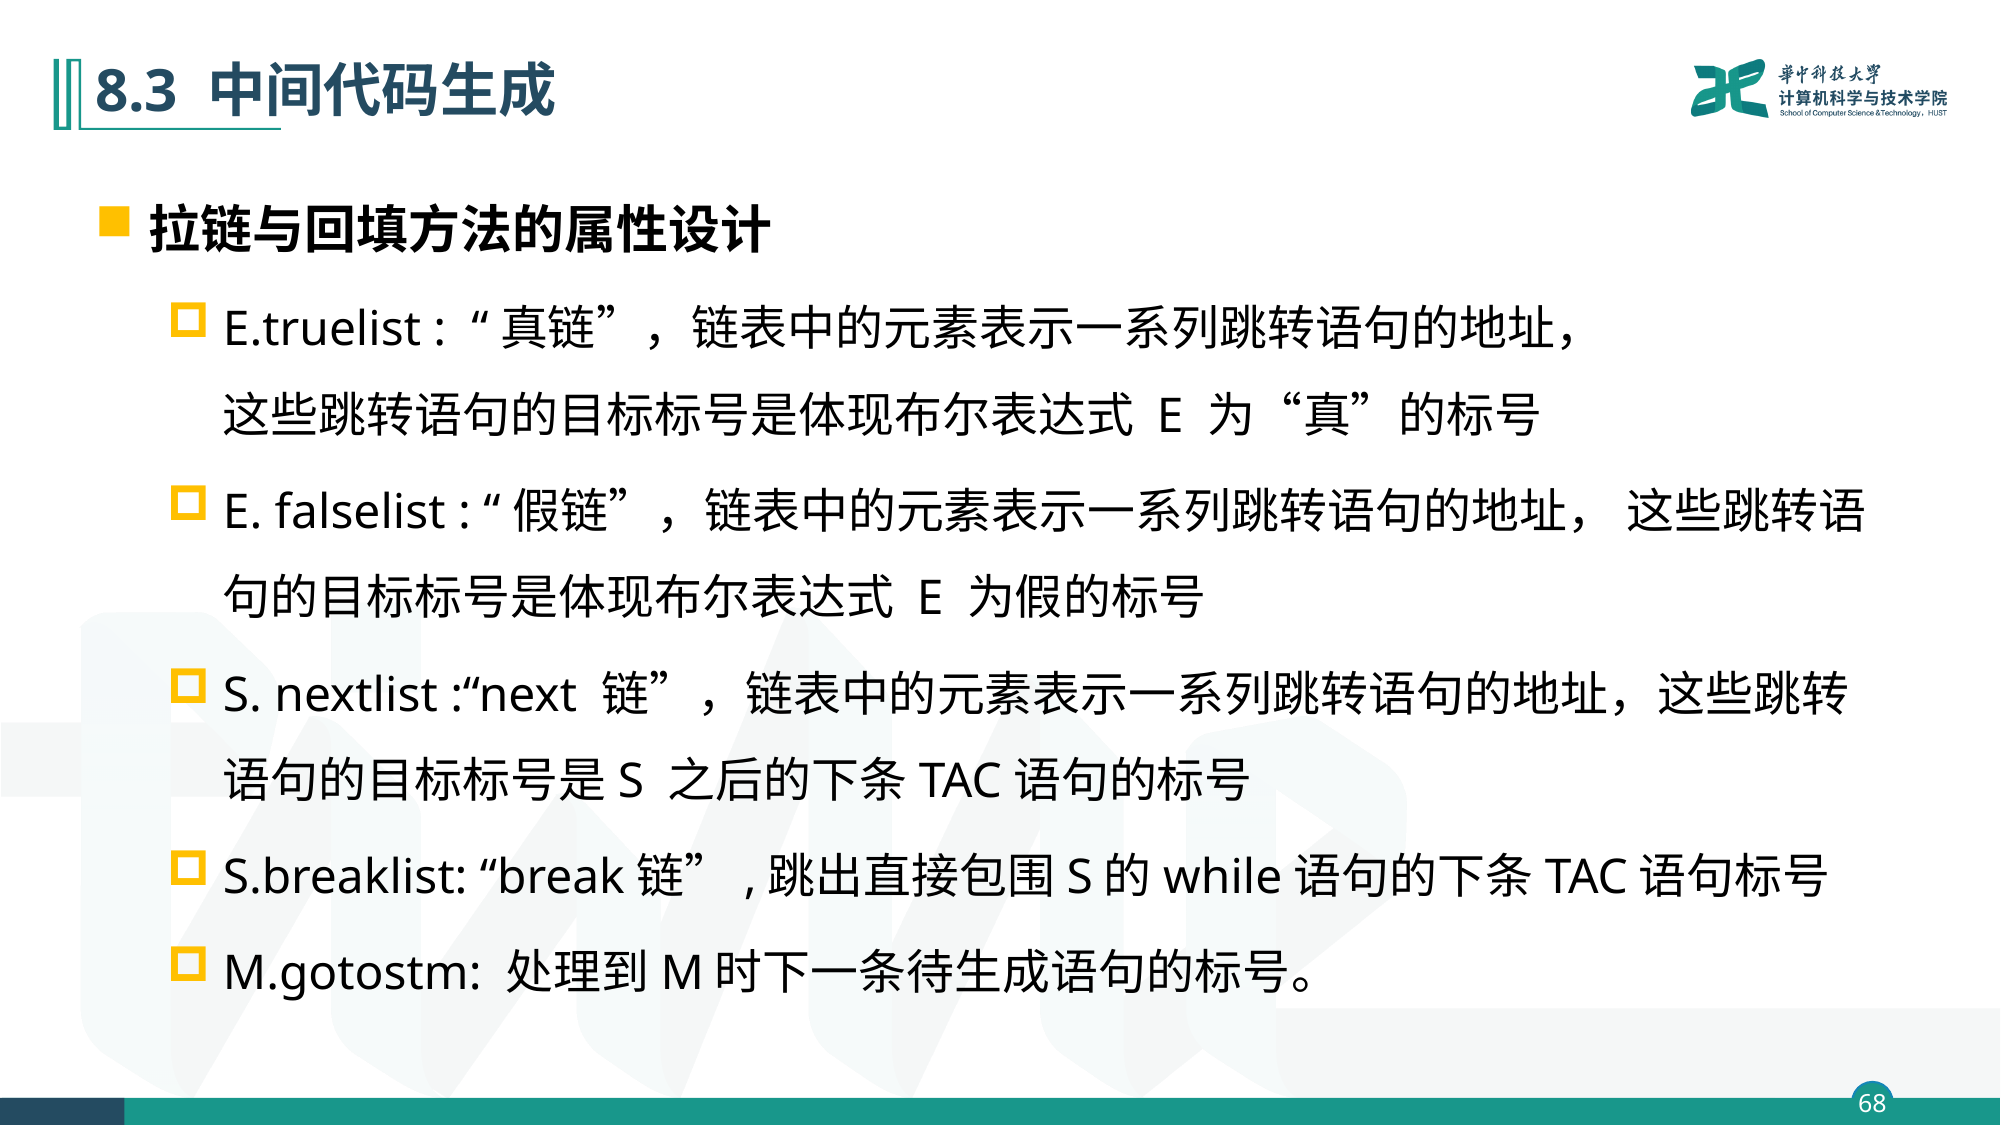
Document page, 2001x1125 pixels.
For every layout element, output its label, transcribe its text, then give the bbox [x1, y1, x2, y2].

title 8.3 中间代码生成 [80, 42, 1805, 144]
picture [1805, 59, 1947, 118]
list 拉链与回填方法的属性设计 E.truelist : “真链”，链表中的元素表示一系列跳转语句的地址， 这些跳转语句的目标标号是体现布尔表达式 E 为“真”的标号 E. falselist : “假链”，链表中的元素表示一系列跳转语句的地址， 这些跳转语句的目标标号是体现布尔表达式 E 为假的标号 S. nextlist :“next 链”，链表中的元素表示一系列跳转语句的地址，这些跳转语句的目标标号是S 之后的下条TAC语句的标号 S.breaklist: “break链”,跳出直接包围S的while语句的下条TAC语句标号 M.gotostm: 处理到M时下一条待生成语句的标号。 [80, 157, 1890, 1066]
